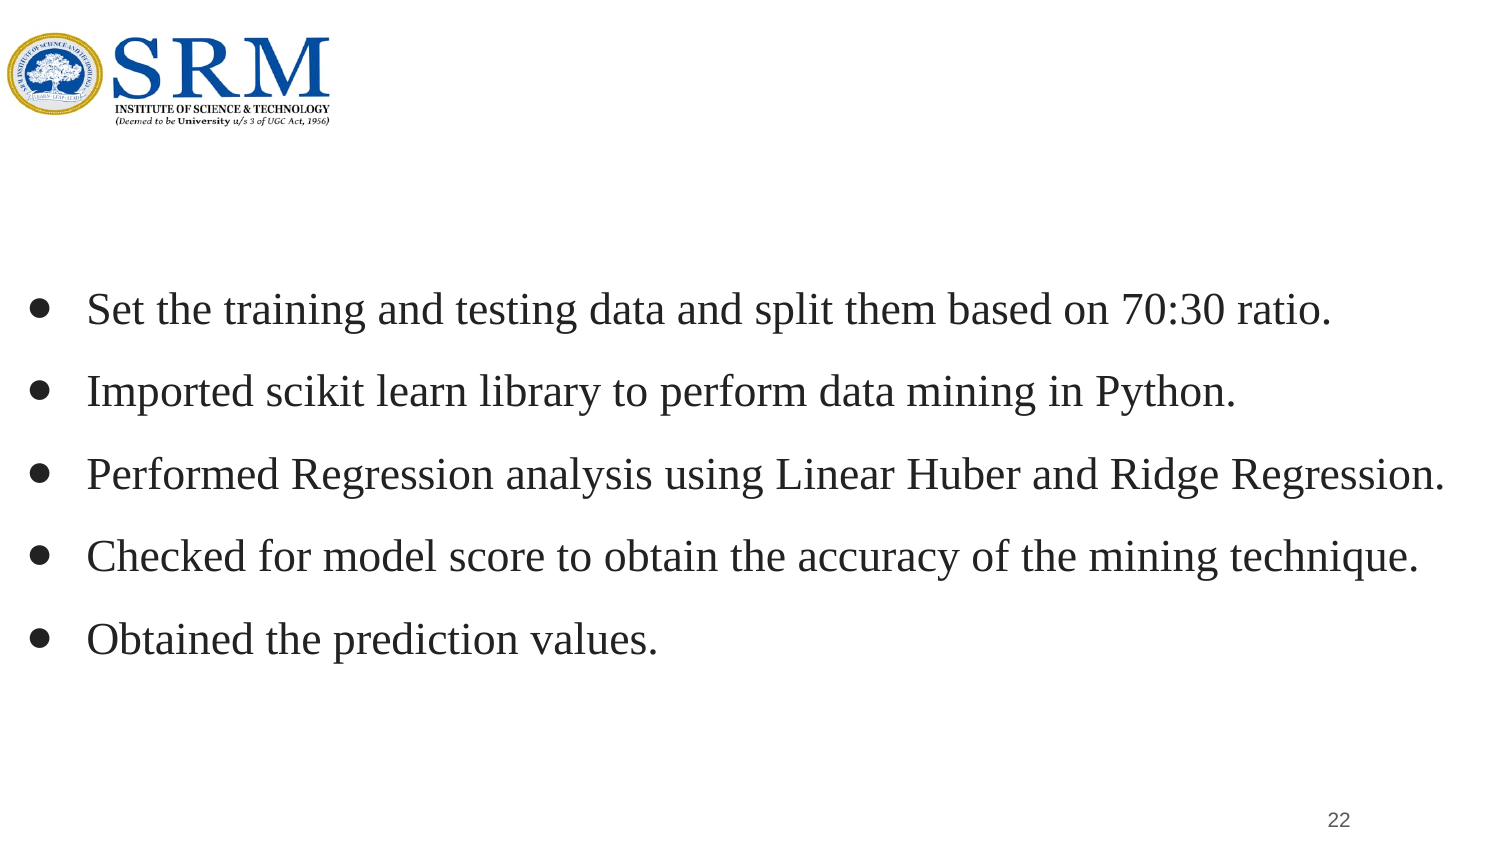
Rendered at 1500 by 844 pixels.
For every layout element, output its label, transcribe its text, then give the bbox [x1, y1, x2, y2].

slide_number ‹#› [1165, 793, 1362, 844]
list Set the training and testing data and split them based on 70:30 ratio. Imported scikit learn library to perform data mining in Python. Performed Regression analysis using Linear Huber and Ridge Regression. Checked for model score to obtain the accuracy of the mining technique. Obtained the prediction values. [0, 245, 1500, 722]
picture [0, 0, 337, 160]
